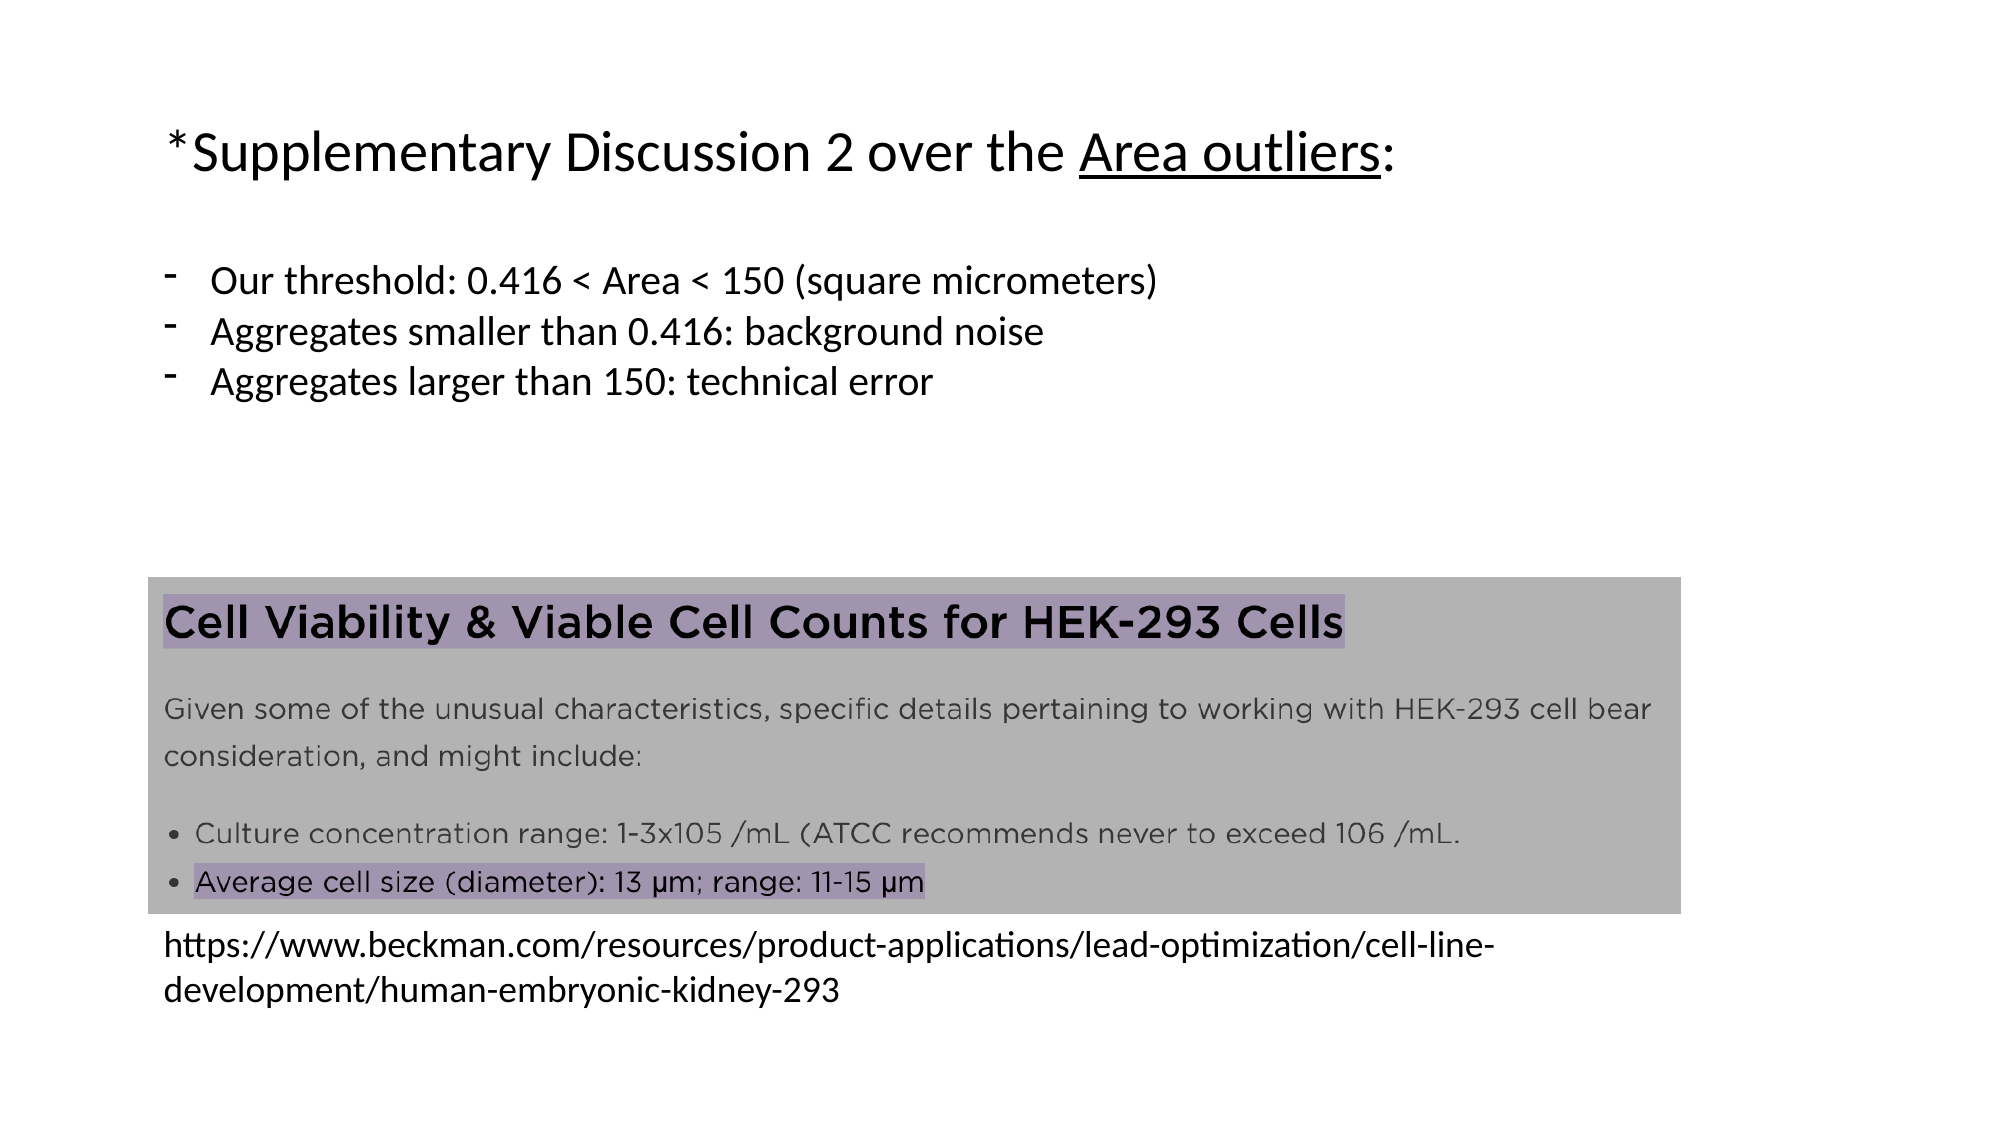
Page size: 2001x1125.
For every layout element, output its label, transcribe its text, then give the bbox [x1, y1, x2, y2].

text_box *Supplementary Discussion 2 over the Area outliers: Our threshold: 0.416 < Area < 150 (square micrometers) Aggregates smaller than 0.416: background noise Aggregates larger than 150: technical error [148, 105, 1748, 456]
text_box https://www.beckman.com/resources/product-applications/lead-optimization/cell-line-development/human-embryonic-kidney-293 [148, 915, 1681, 1018]
picture [148, 577, 1681, 915]
